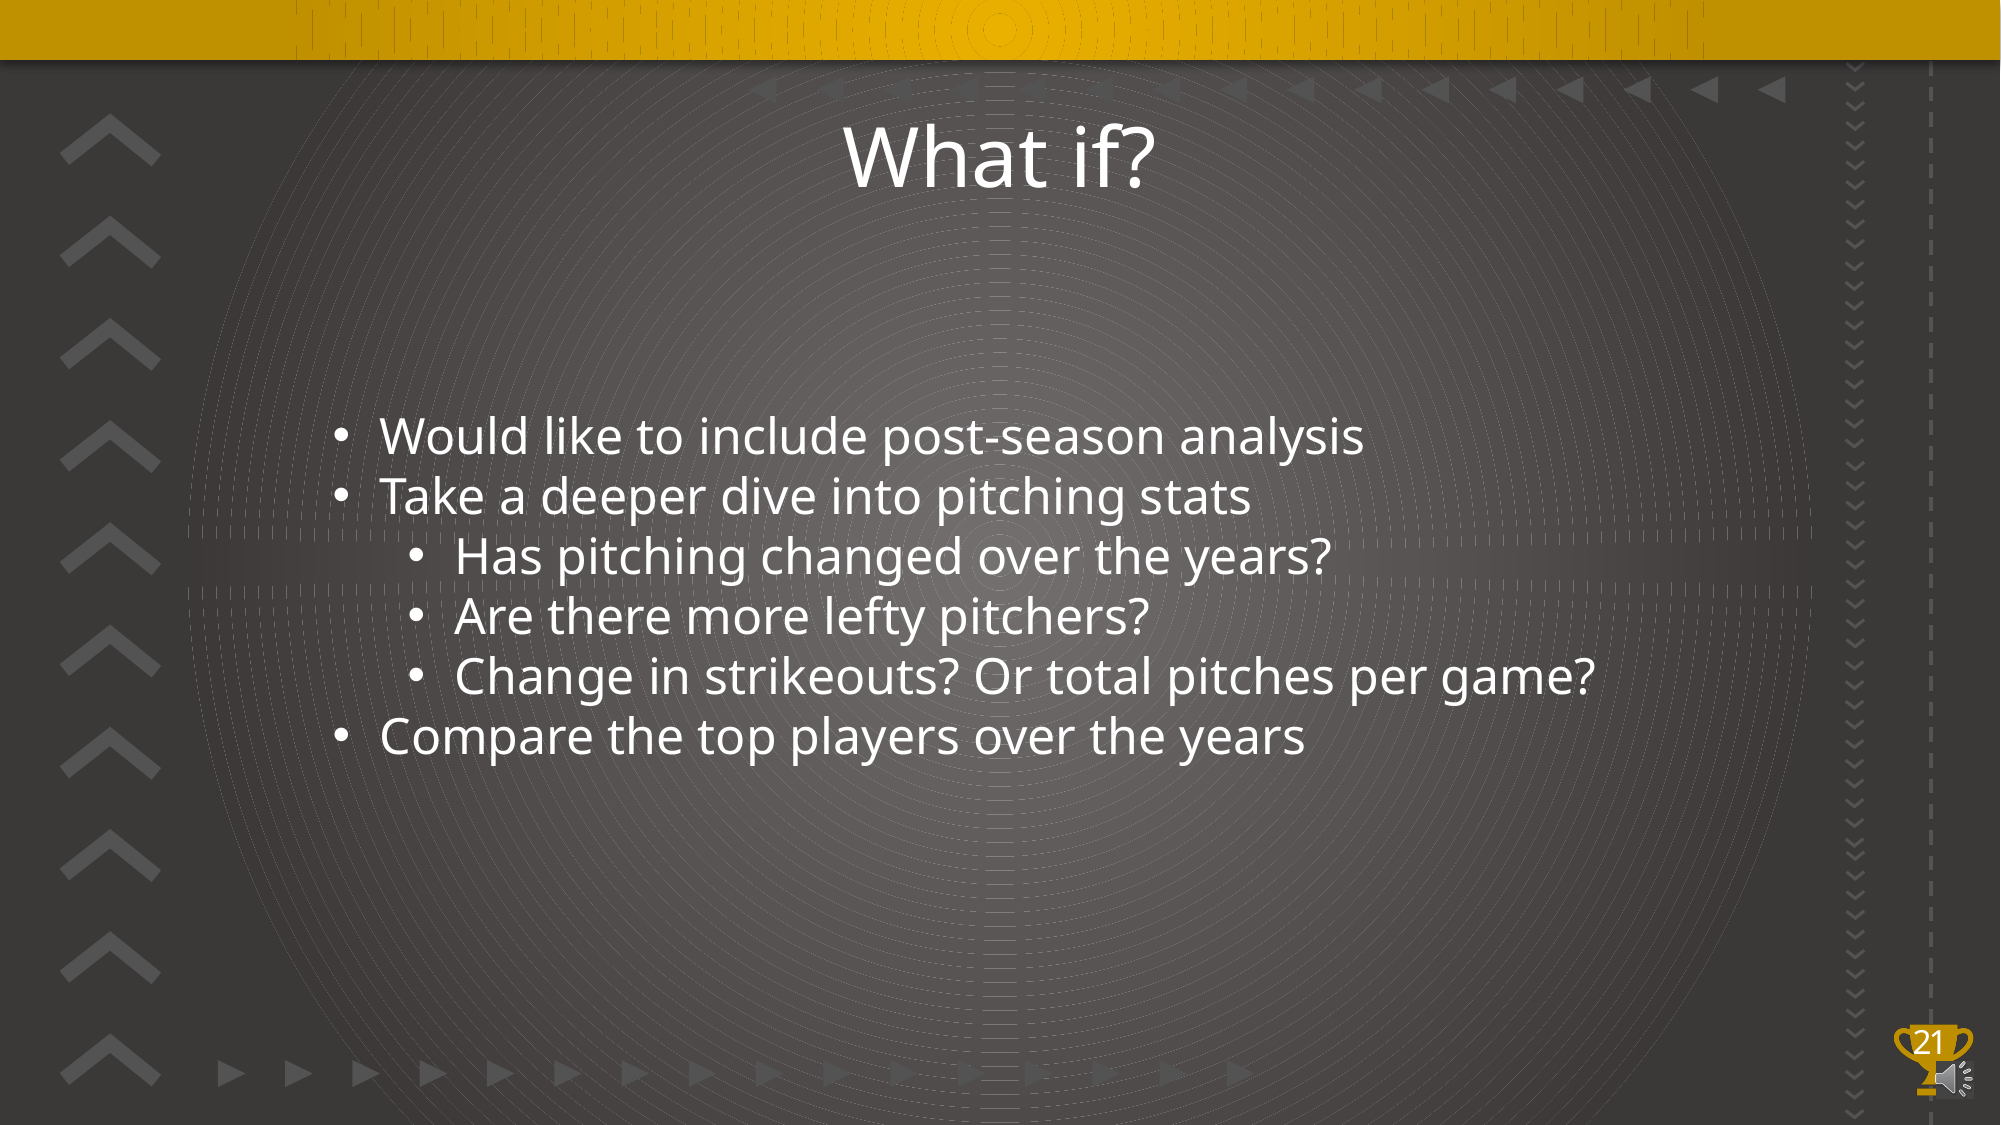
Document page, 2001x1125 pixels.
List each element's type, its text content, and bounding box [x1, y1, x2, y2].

picture [1889, 1015, 1978, 1105]
title What if? [0, 62, 2000, 260]
slide_number 21 [1512, 1014, 1963, 1074]
text_box Would like to include post-season analysis Take a deeper dive into pitching stats Has pitching changed over the years? Are there more lefty pitchers? Change in strikeouts? Or total pitches per game? Compare the top players over the years [318, 397, 1802, 772]
